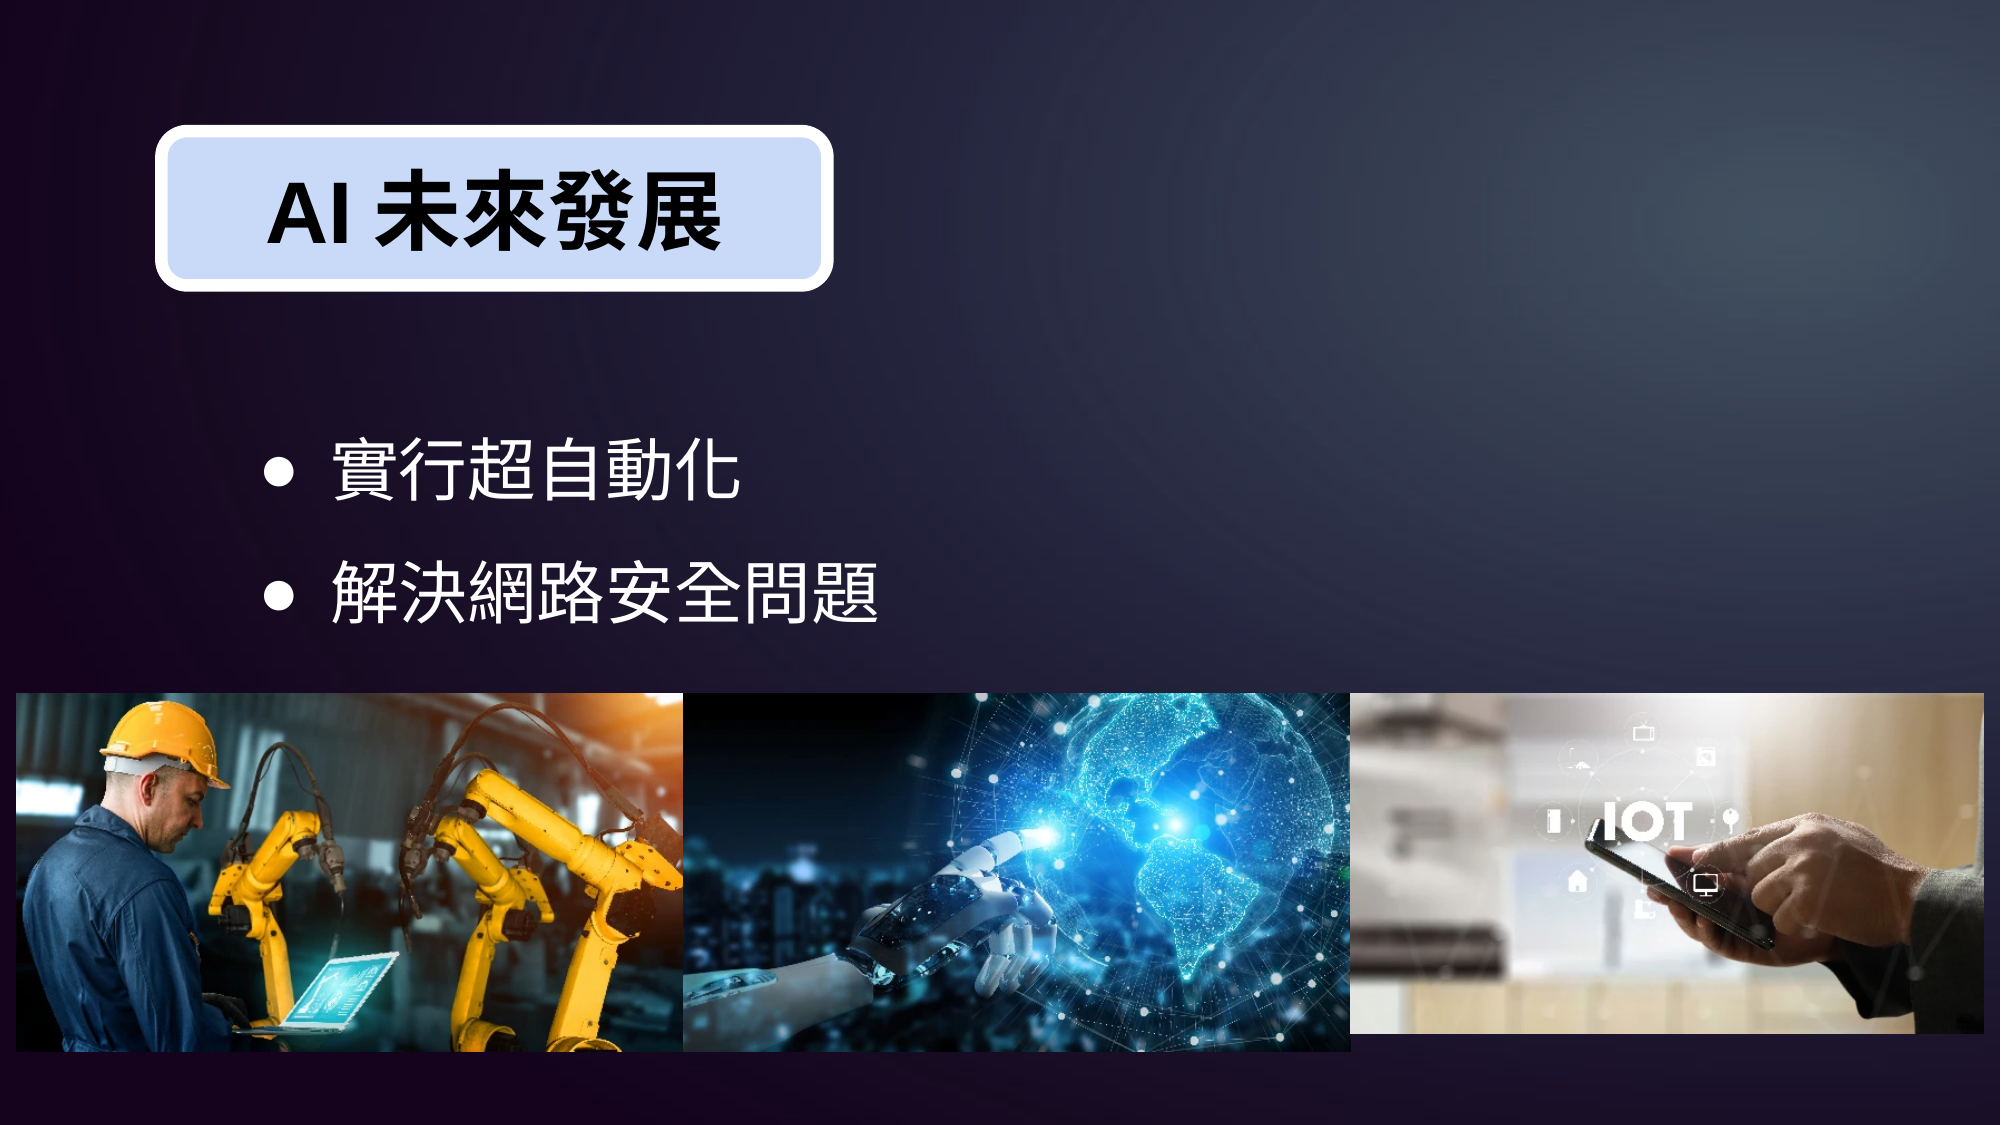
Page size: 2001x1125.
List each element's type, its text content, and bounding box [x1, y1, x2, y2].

text_box AI未來發展 [161, 131, 828, 286]
picture [0, 0, 2000, 1125]
text_box 實行超自動化 解決網路安全問題 [240, 370, 1845, 648]
